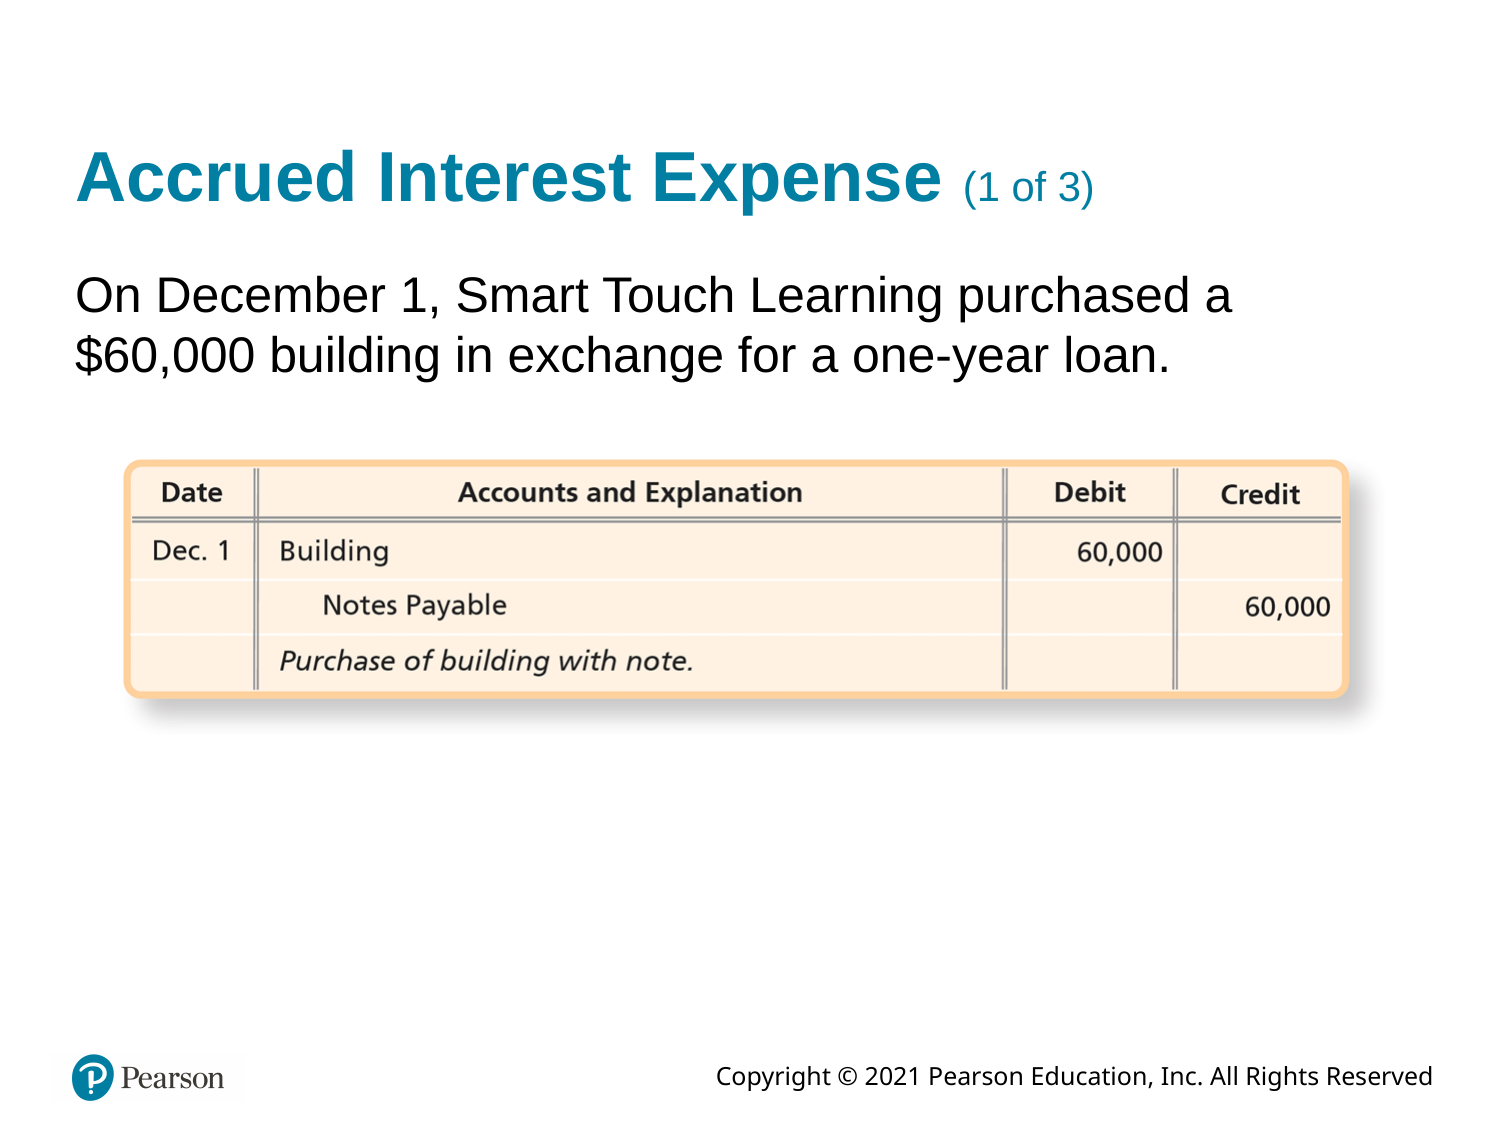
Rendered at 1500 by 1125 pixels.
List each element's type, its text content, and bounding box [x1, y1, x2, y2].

list On December 1, Smart Touch Learning purchased a $60,000 building in exchange for a one-year loan. [75, 262, 1425, 400]
picture [51, 1053, 245, 1102]
title Accrued Interest Expense (1 of 3) [75, 35, 1425, 216]
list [113, 449, 1387, 736]
